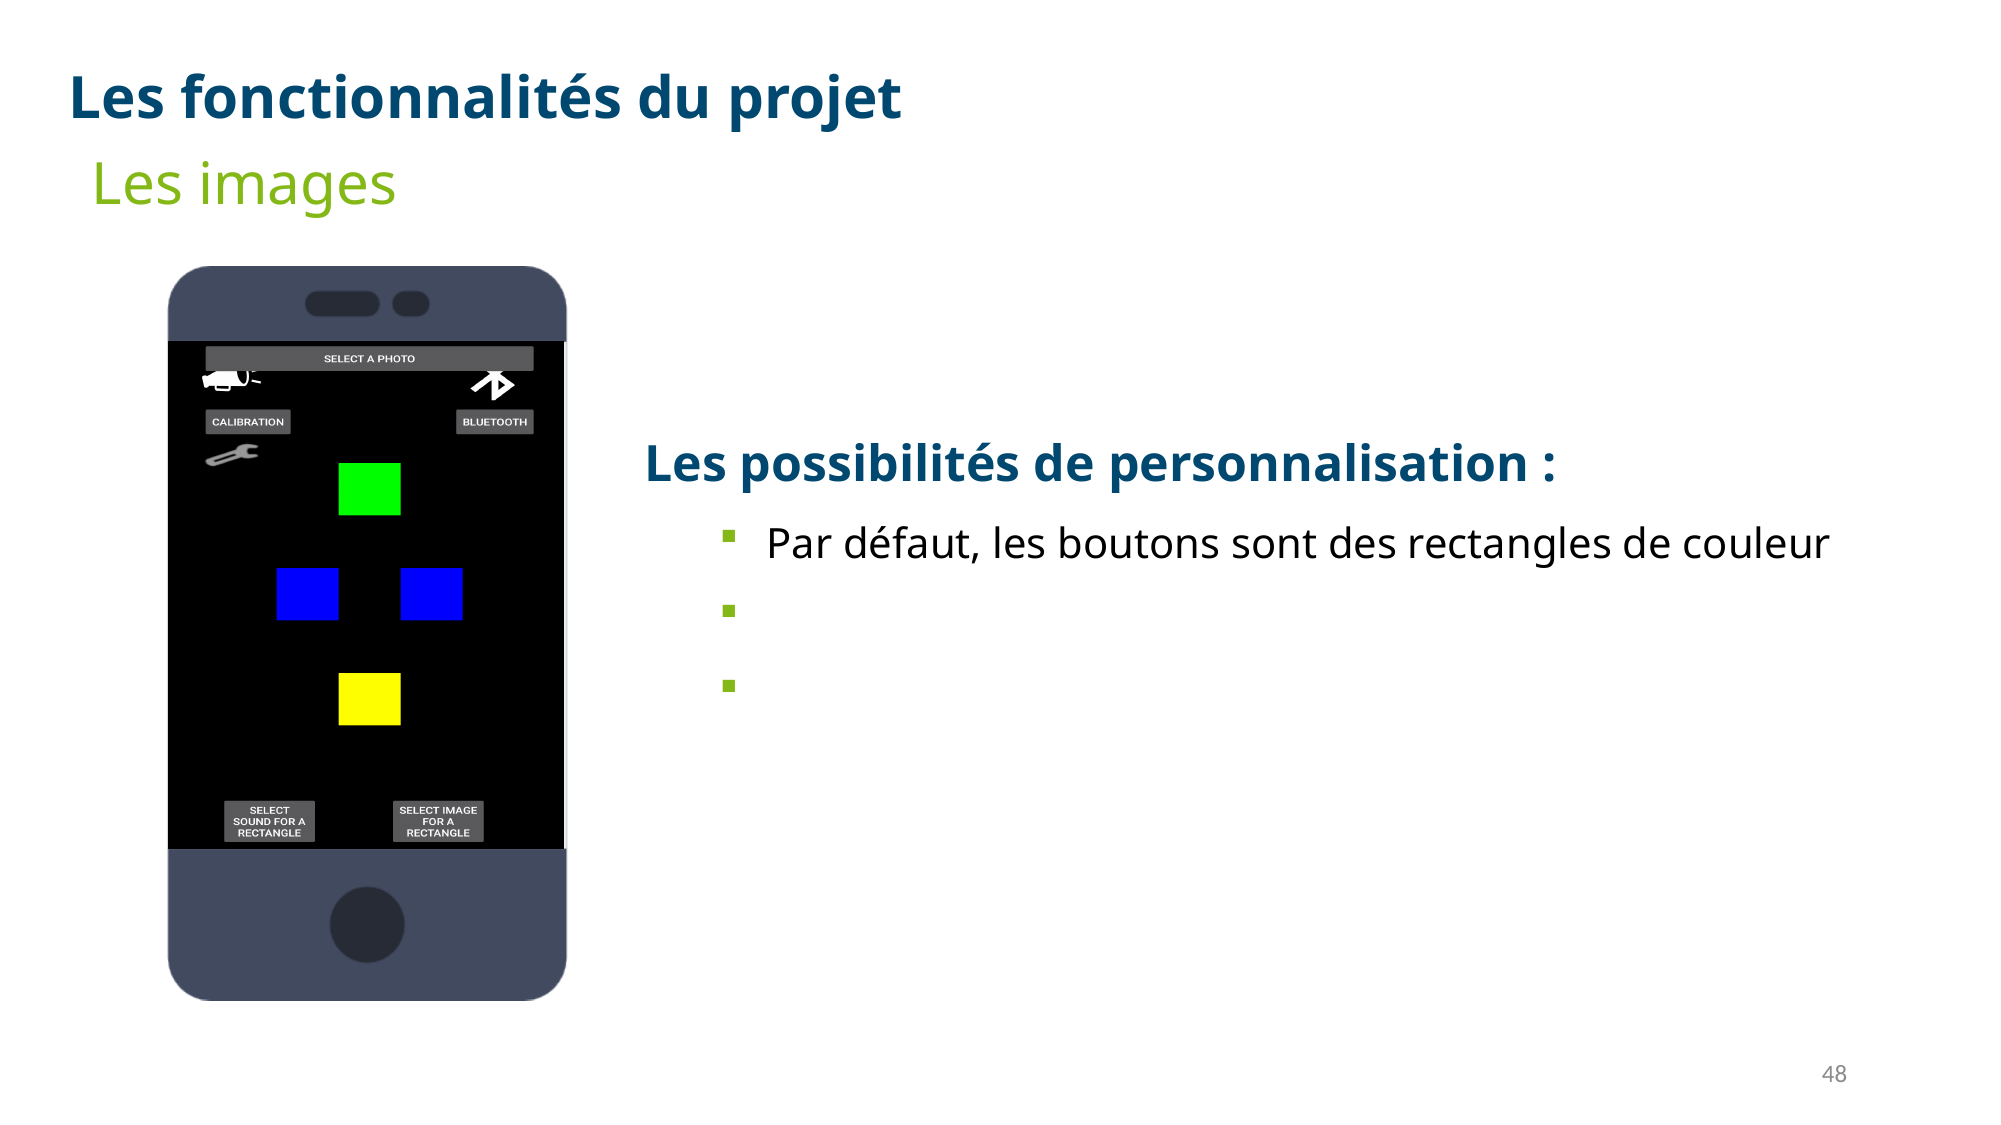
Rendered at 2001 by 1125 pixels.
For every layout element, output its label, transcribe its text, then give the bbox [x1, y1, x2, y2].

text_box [72, 53, 899, 225]
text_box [137, 266, 599, 1001]
text_box Les possibilités de personnalisation : Par défaut, les boutons sont des rectangles de couleur Récupérer une des images présentes sur le téléphone L’appliquer au bouton [629, 394, 1909, 814]
slide_number 48 [1412, 1042, 1863, 1103]
picture [202, 342, 537, 846]
